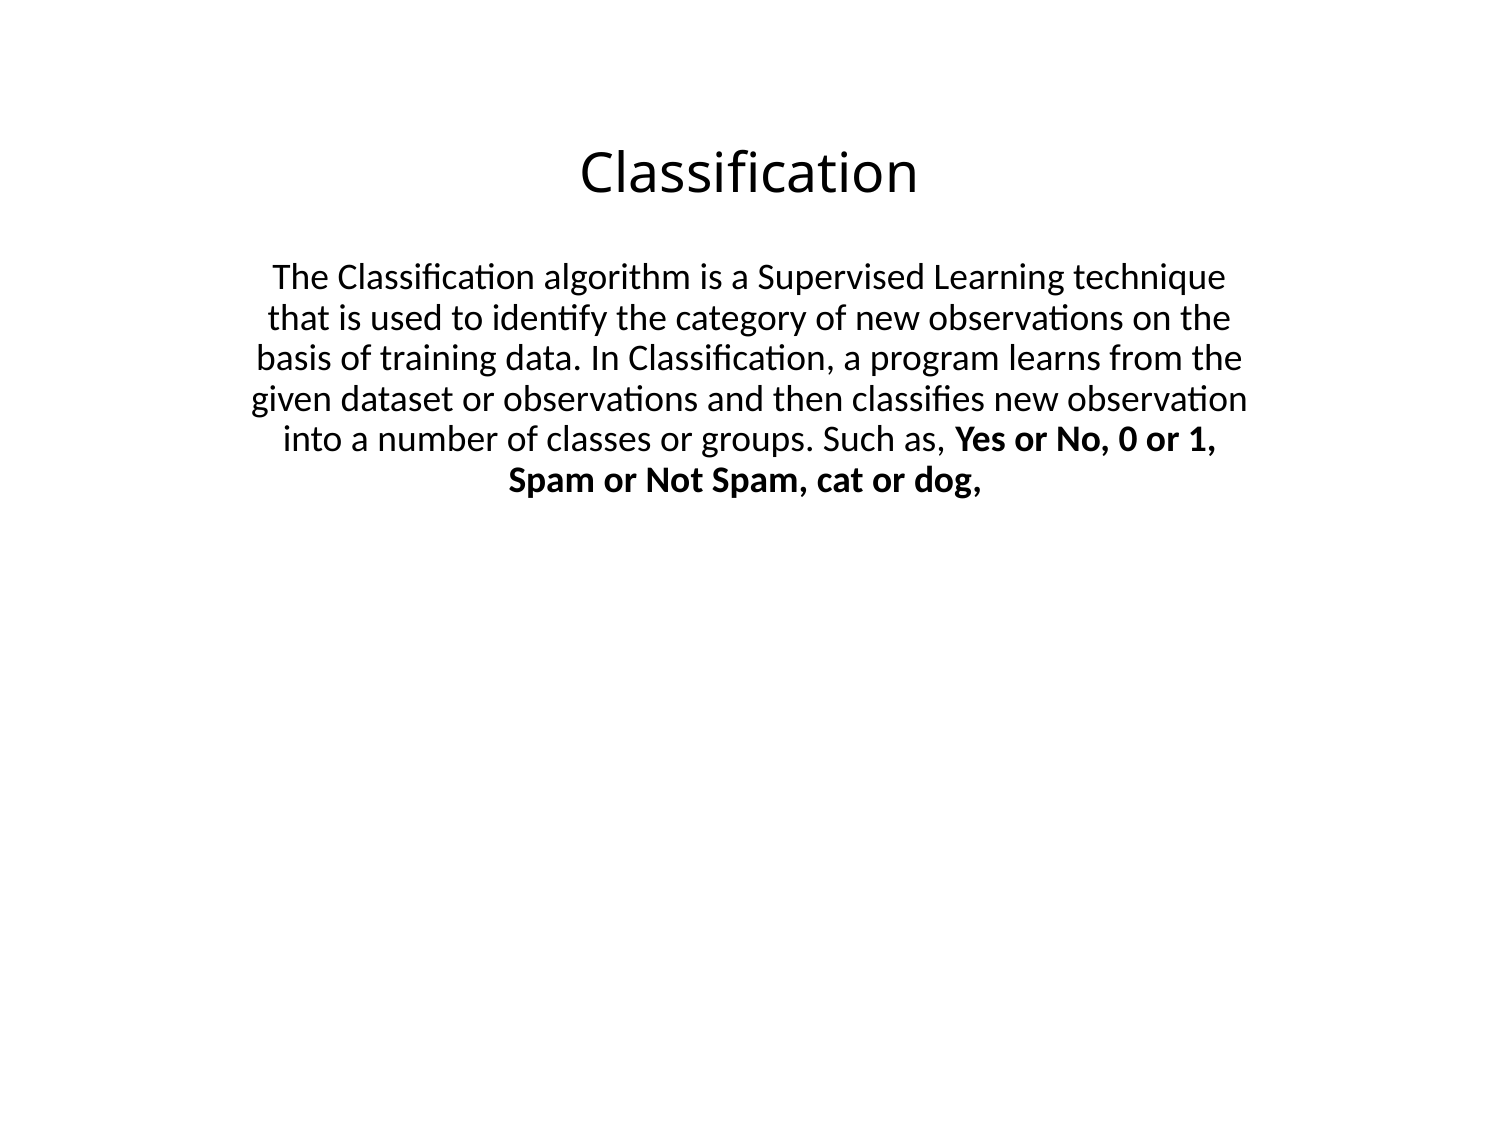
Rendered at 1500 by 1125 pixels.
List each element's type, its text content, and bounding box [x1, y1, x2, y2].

title Classification [112, 137, 1388, 213]
subtitle The Classification algorithm is a Supervised Learning technique that is used to identify the category of new observations on the basis of training data. In Classification, a program learns from the given dataset or observations and then classifies new observation into a number of classes or groups. Such as, Yes or No, 0 or 1, Spam or Not Spam, cat or dog, [225, 249, 1275, 925]
